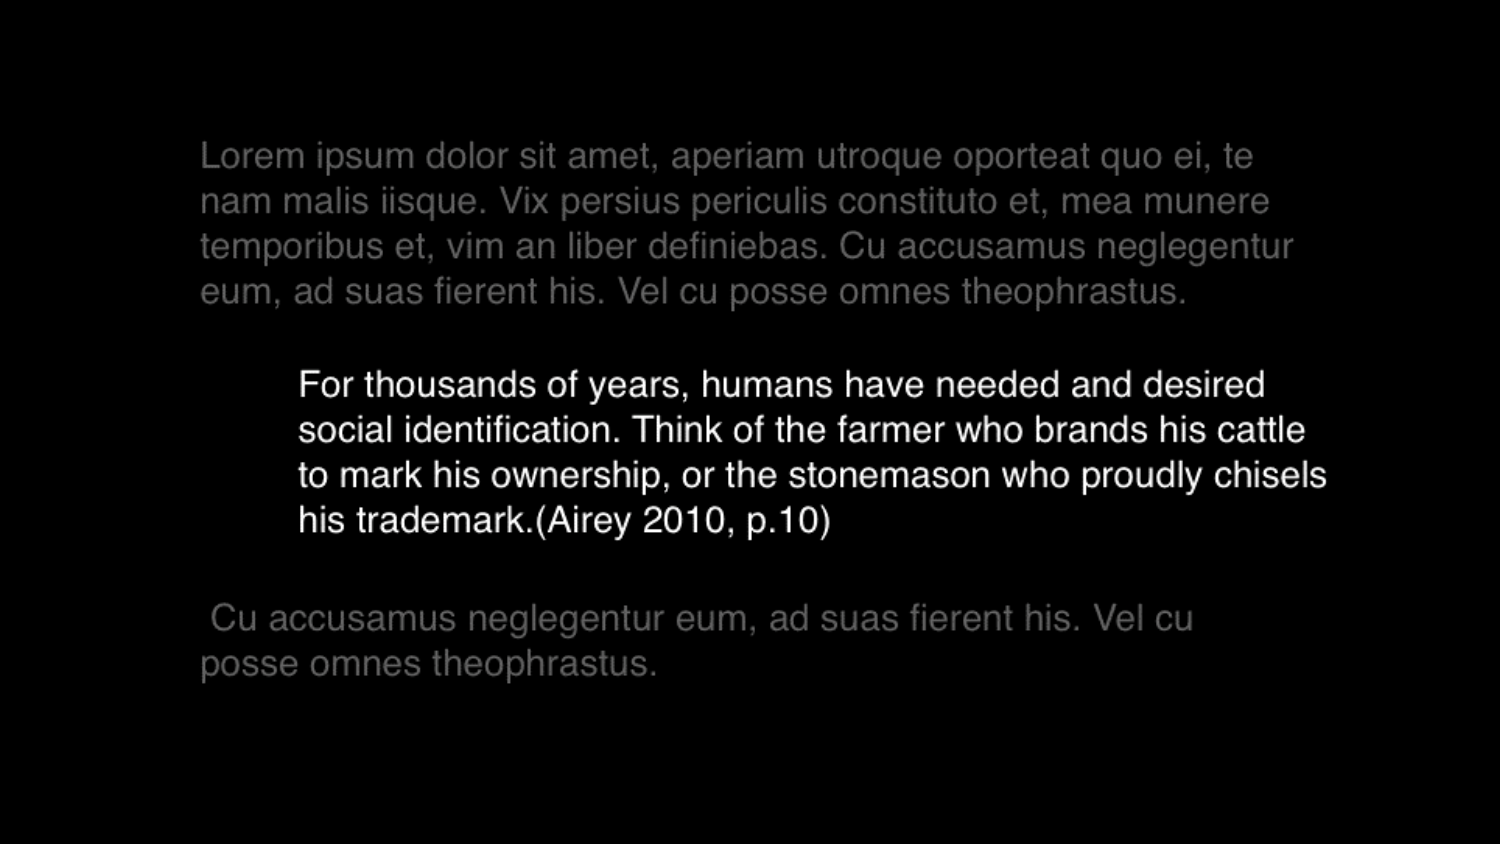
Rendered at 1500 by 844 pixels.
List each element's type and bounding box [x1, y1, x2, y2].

picture [120, 11, 1376, 844]
